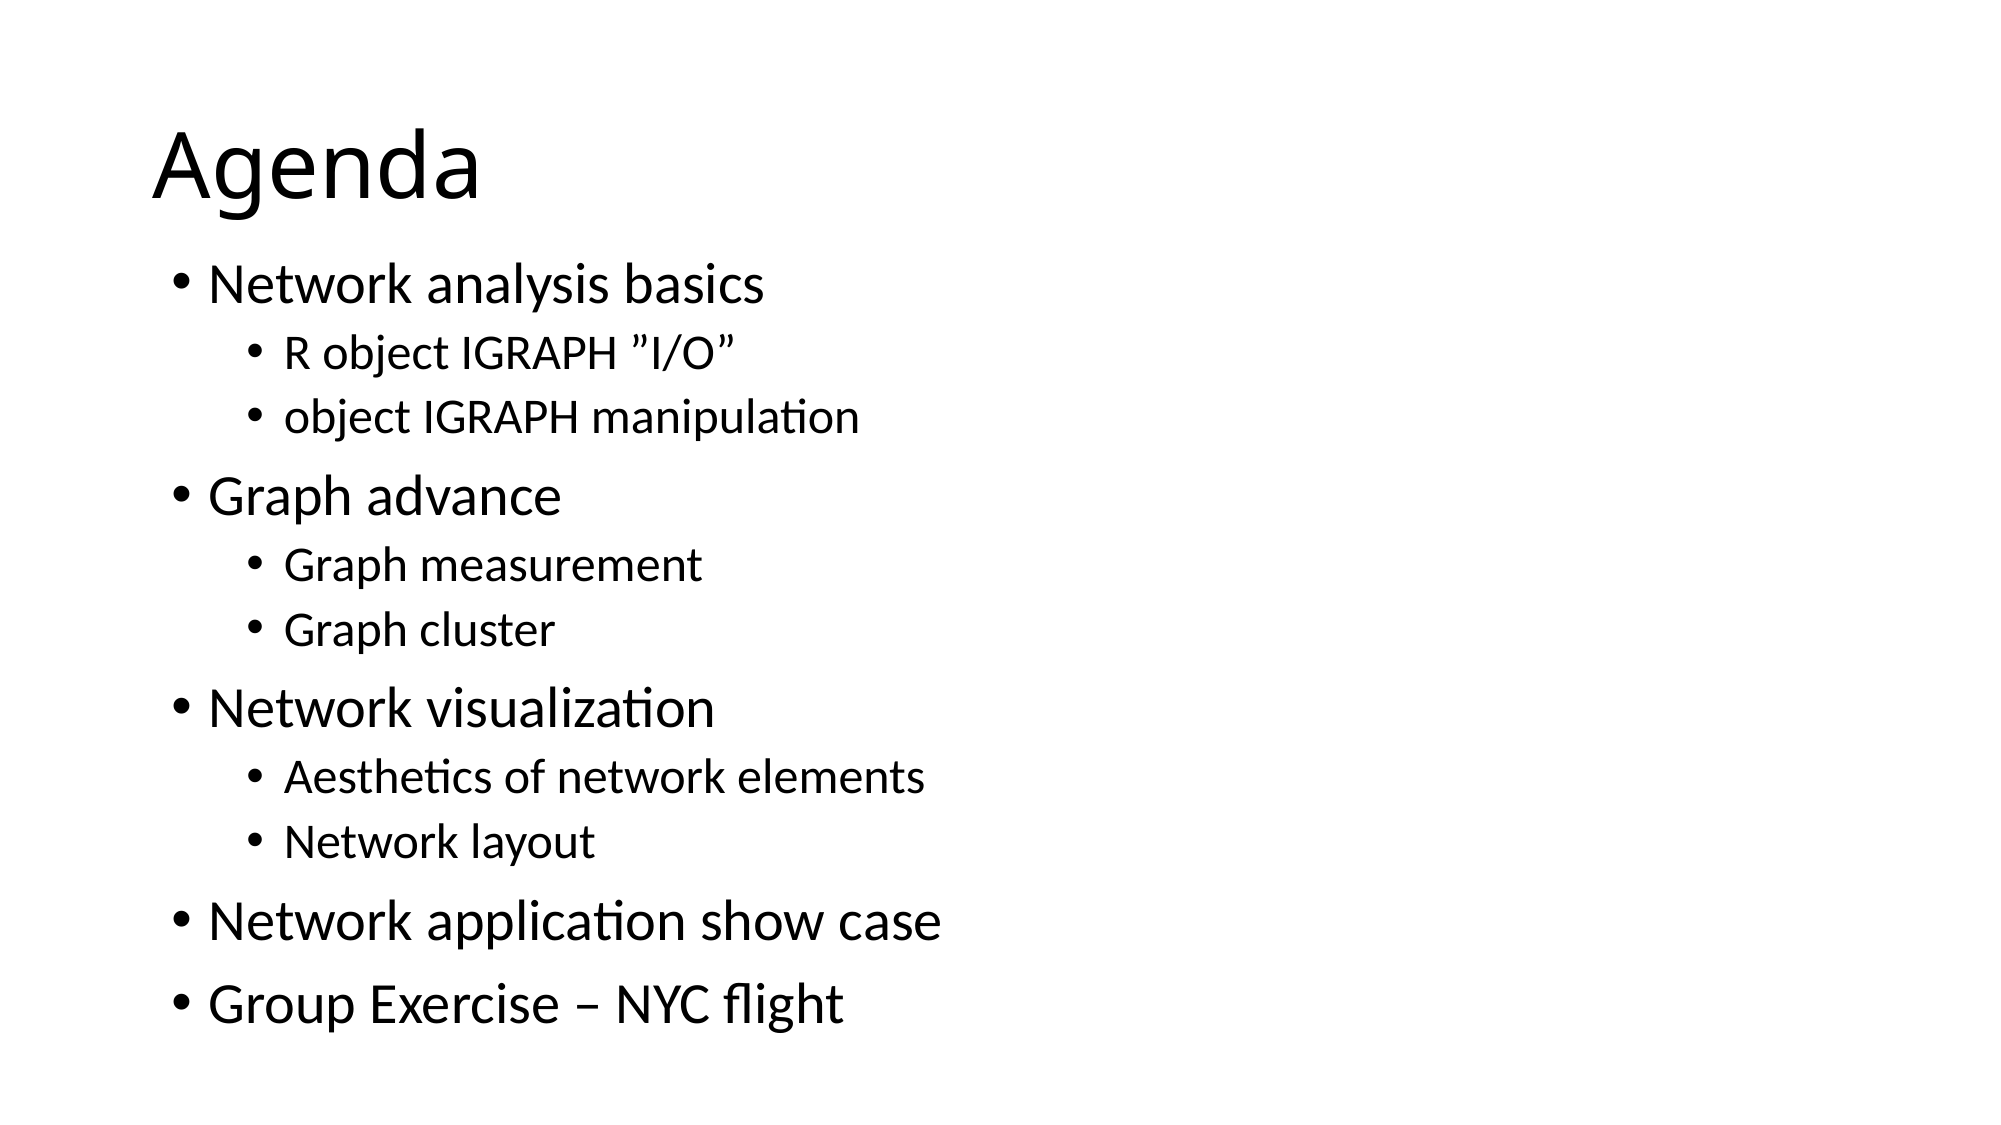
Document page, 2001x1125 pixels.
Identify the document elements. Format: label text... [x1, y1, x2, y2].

title Agenda [137, 59, 1863, 278]
list Network analysis basics R object IGRAPH ”I/O” object IGRAPH manipulation Graph advance Graph measurement Graph cluster Network visualization Aesthetics of network elements Network layout Network application show case Group Exercise – NYC flight [156, 245, 1882, 1060]
